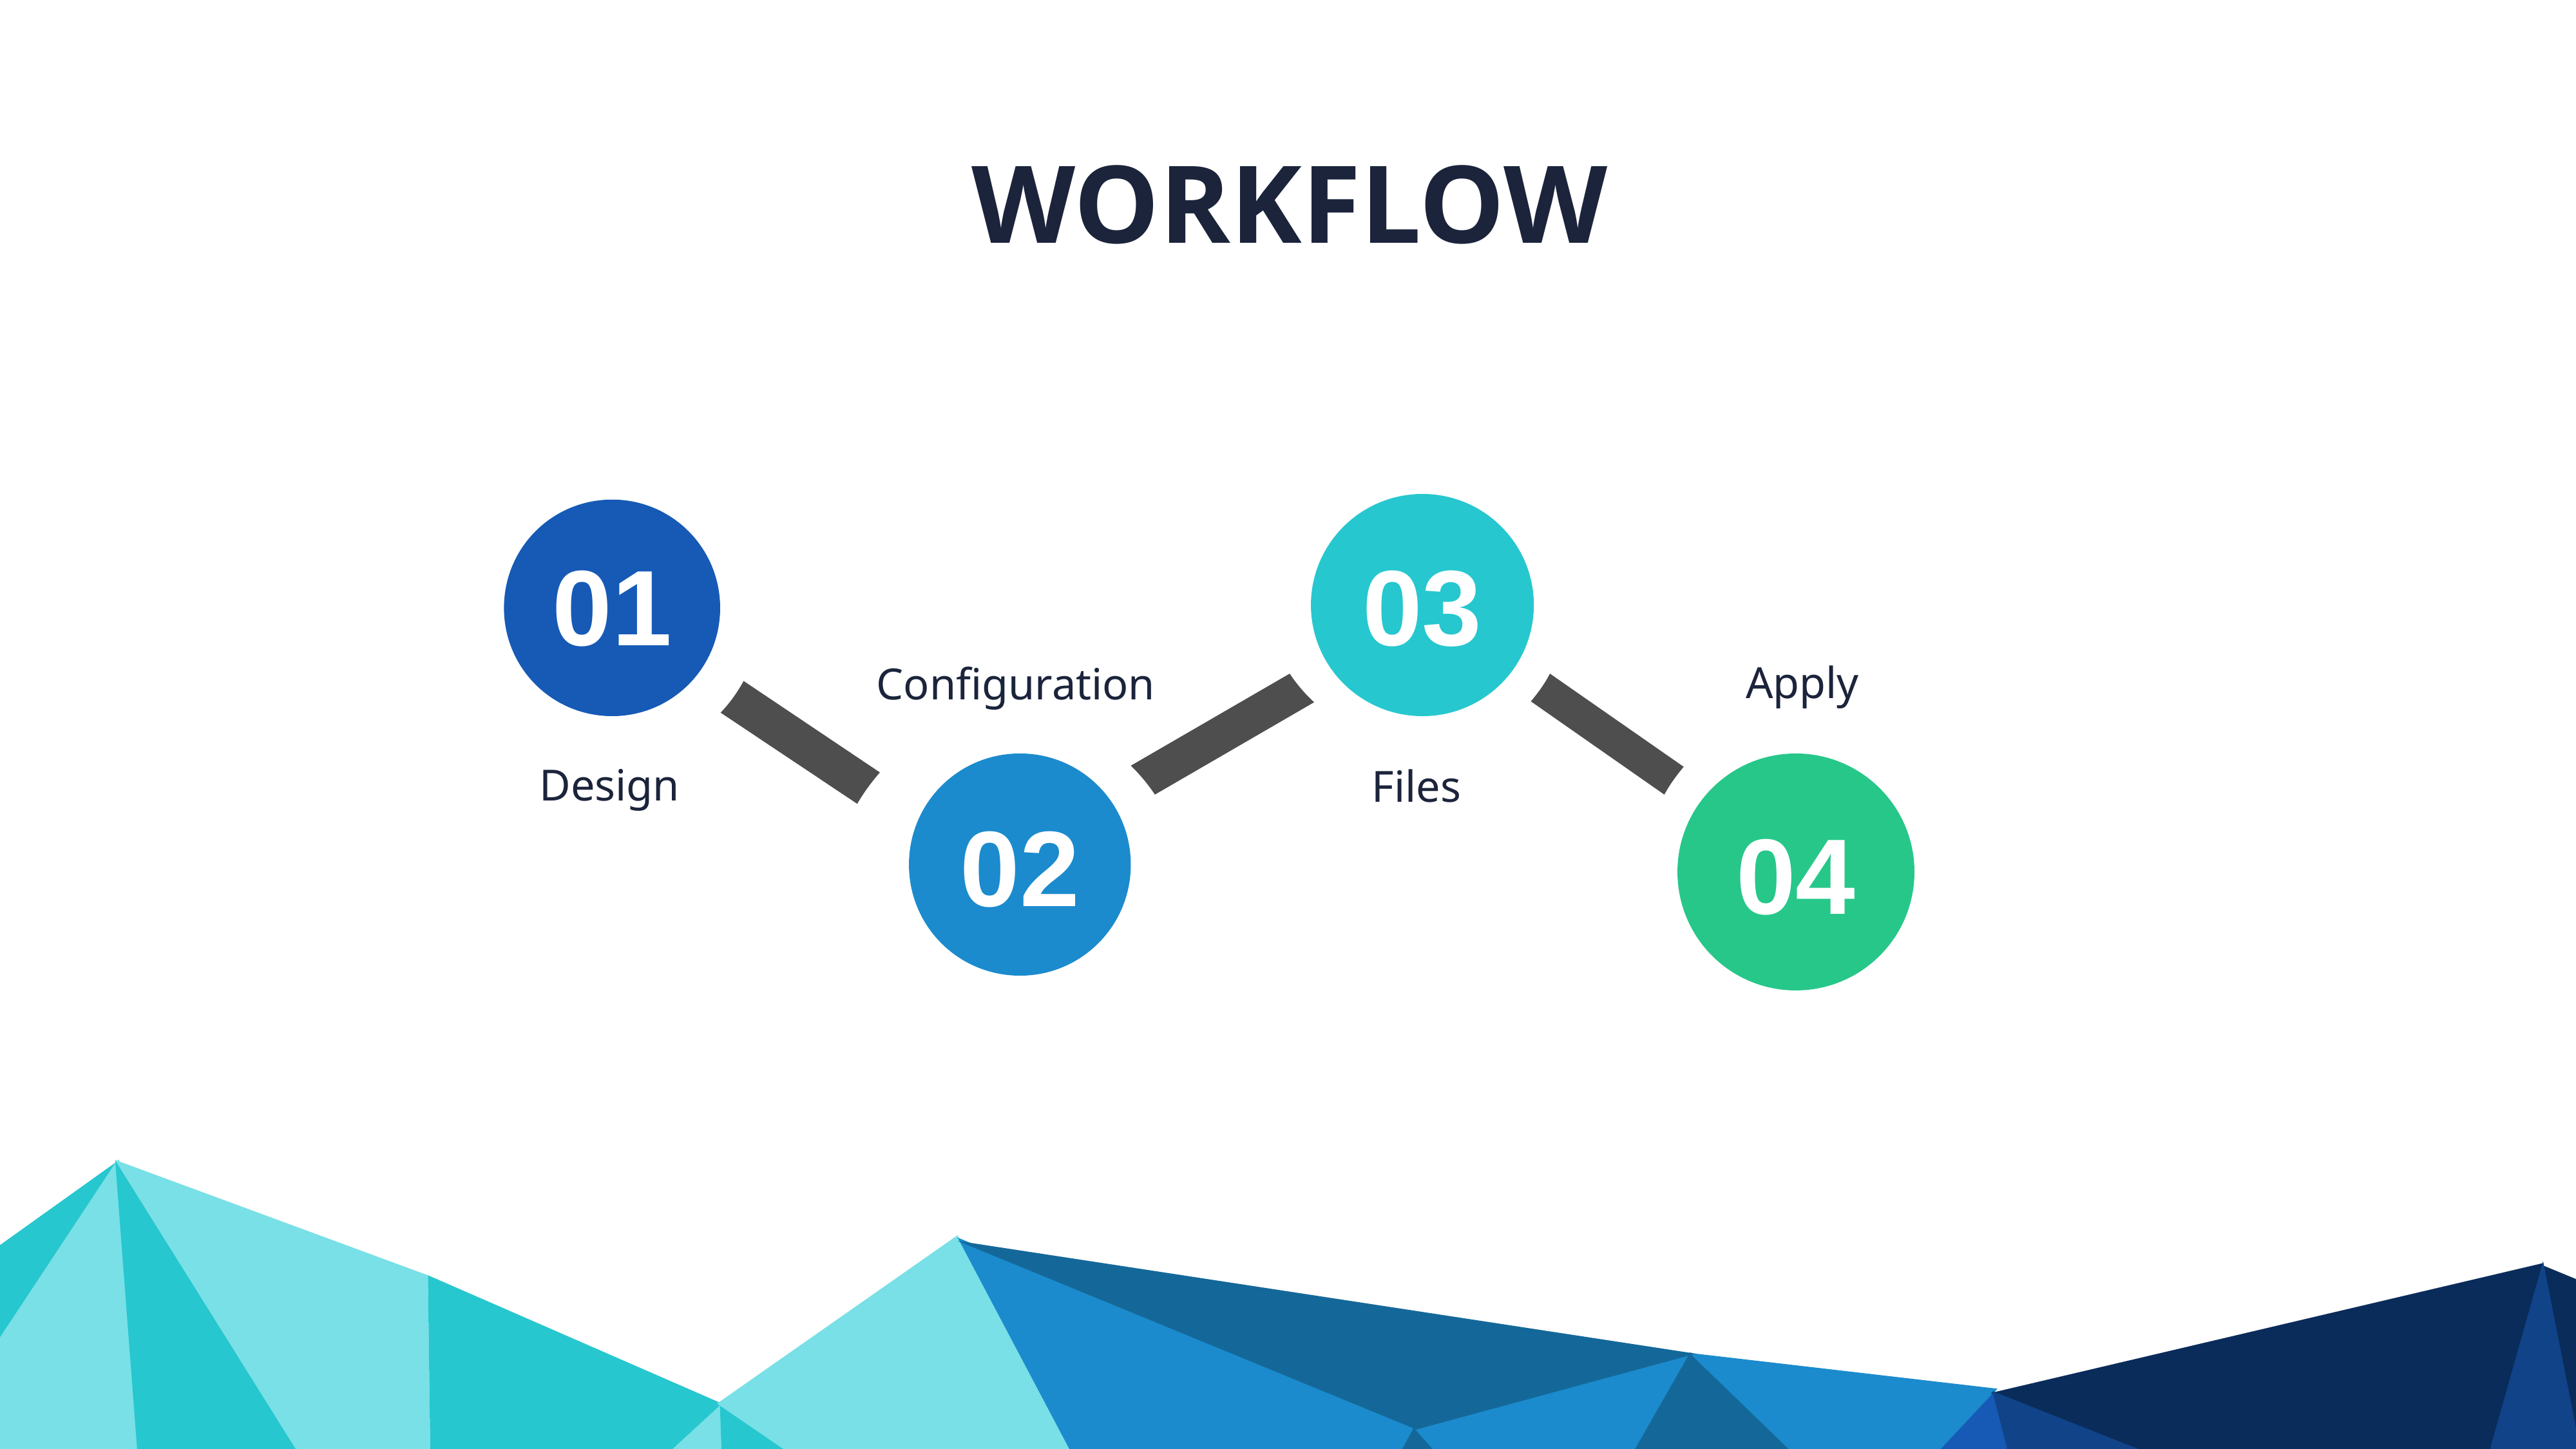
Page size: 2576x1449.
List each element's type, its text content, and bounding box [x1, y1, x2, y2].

text_box [1200, 674, 1315, 769]
text_box 03 [1353, 533, 1492, 672]
text_box Design [426, 737, 794, 974]
text_box [1677, 873, 1914, 990]
text_box 04 [1726, 873, 1865, 941]
text_box 02 [950, 874, 1089, 933]
text_box 01 [542, 533, 682, 672]
text_box [1311, 494, 1534, 717]
text_box Apply [1618, 634, 1987, 873]
text_box [504, 499, 720, 717]
text_box [720, 681, 832, 787]
text_box [1531, 674, 1618, 762]
text_box Files [1232, 738, 1601, 976]
text_box Configuration [832, 636, 1200, 874]
text_box WORKFLOW [845, 131, 1734, 271]
text_box [909, 874, 1131, 976]
